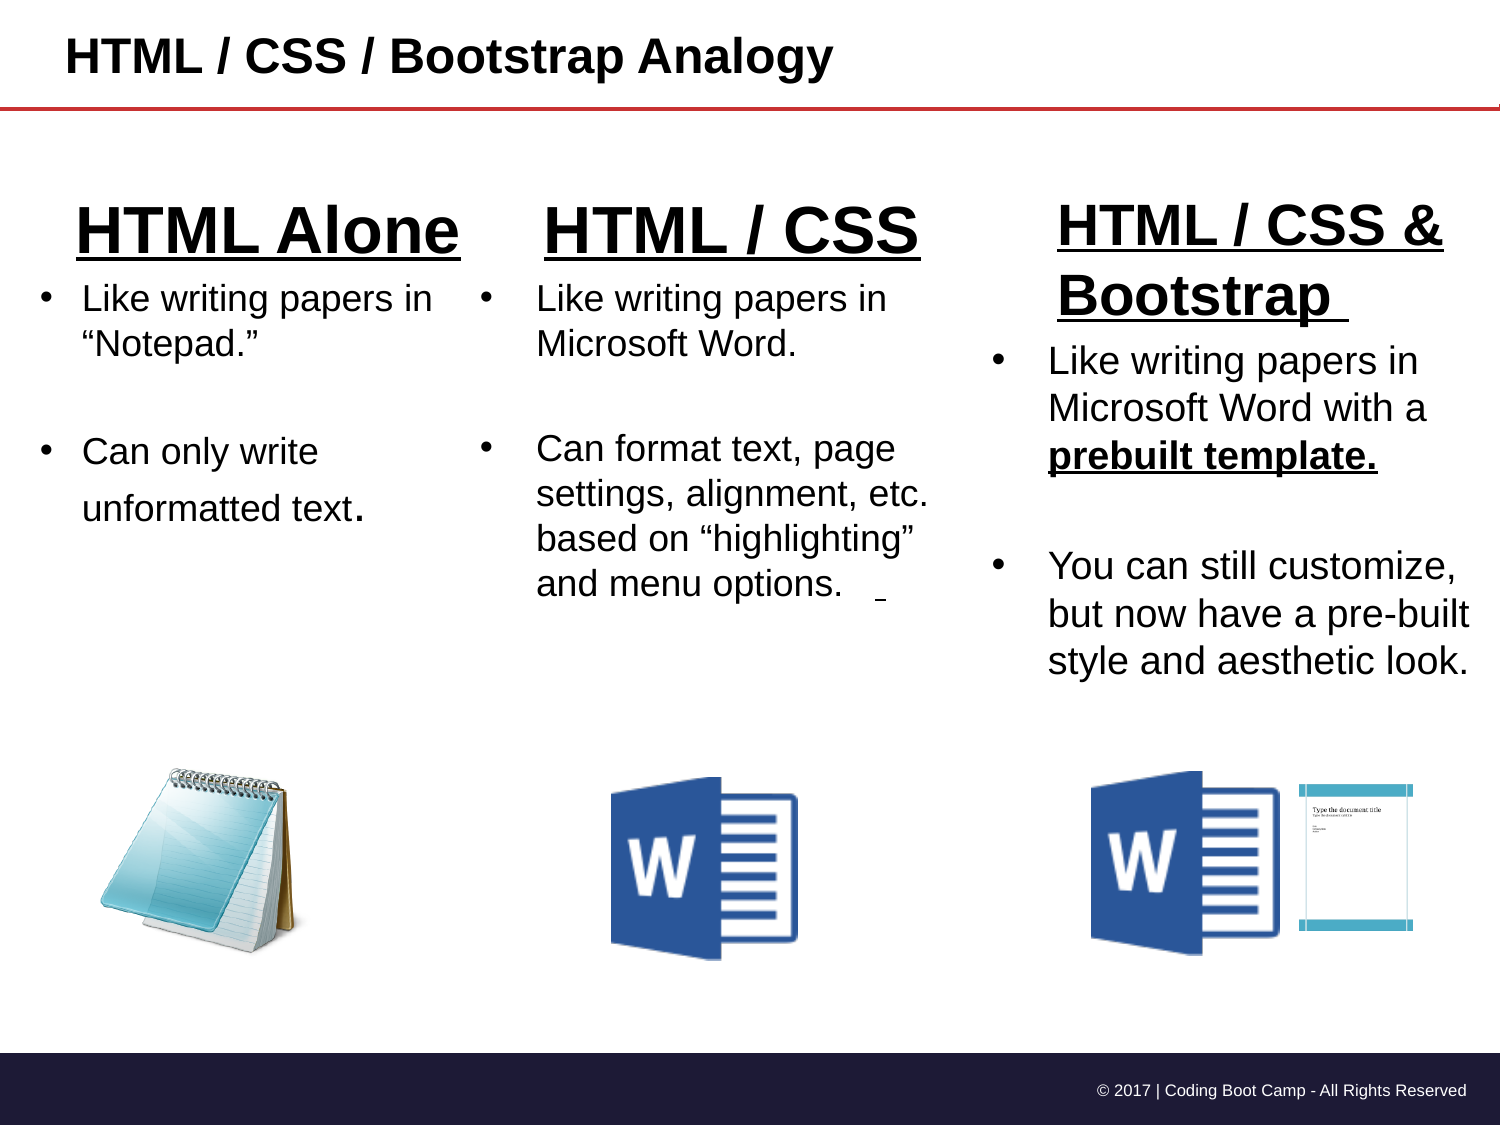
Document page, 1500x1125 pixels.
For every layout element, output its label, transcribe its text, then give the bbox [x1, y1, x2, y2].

text_box HTML / CSS / Bootstrap Analogy [49, 16, 888, 91]
text_box HTML / CSS & Bootstrap Like writing papers in Microsoft Word with a prebuilt template. You can still customize, but now have a pre-built style and aesthetic look. [976, 179, 1500, 923]
picture [611, 777, 798, 961]
text_box HTML / CSS Like writing papers in Microsoft Word. Can format text, page settings, alignment, etc. based on “highlighting” and menu options. [464, 179, 976, 922]
picture [99, 749, 311, 961]
picture [1299, 784, 1413, 931]
text_box [0, 0, 1500, 108]
text_box HTML Alone Like writing papers in “Notepad.” Can only write unformatted text. [24, 179, 464, 747]
picture [1091, 771, 1280, 957]
